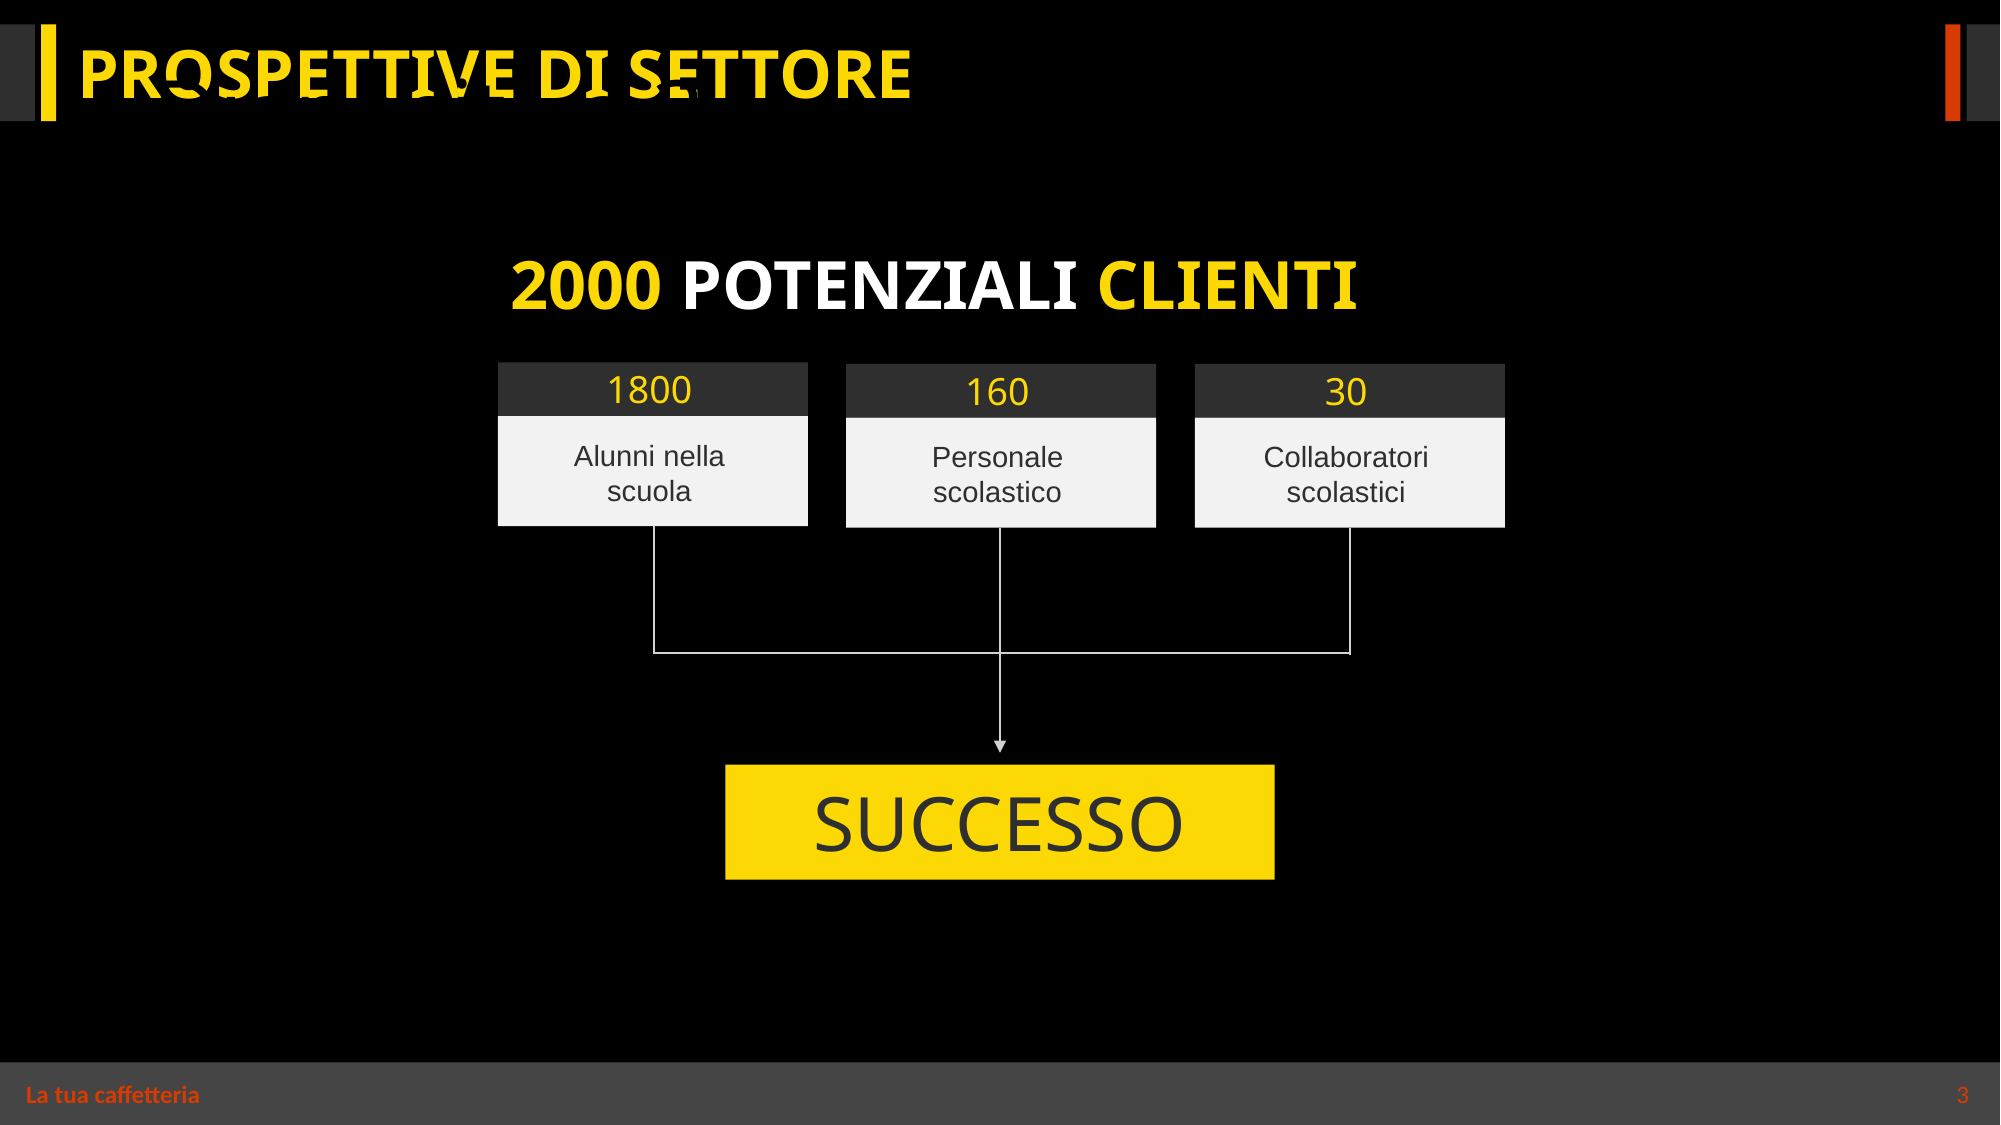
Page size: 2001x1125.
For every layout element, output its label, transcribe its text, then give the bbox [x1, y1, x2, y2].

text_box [1067, 764, 1275, 880]
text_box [938, 241, 1067, 939]
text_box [725, 764, 938, 880]
text_box PROSPETTIVE DI SETTORE [62, 39, 1765, 119]
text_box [1067, 360, 1157, 528]
title Diapositiva 3 [137, 59, 1863, 278]
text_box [497, 358, 808, 527]
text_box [1194, 360, 1505, 528]
text_box 2000 POTENZIALI CLIENTI [1067, 251, 2000, 330]
text_box 2000 POTENZIALI CLIENTI [495, 251, 938, 330]
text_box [0, 24, 57, 122]
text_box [846, 360, 938, 528]
